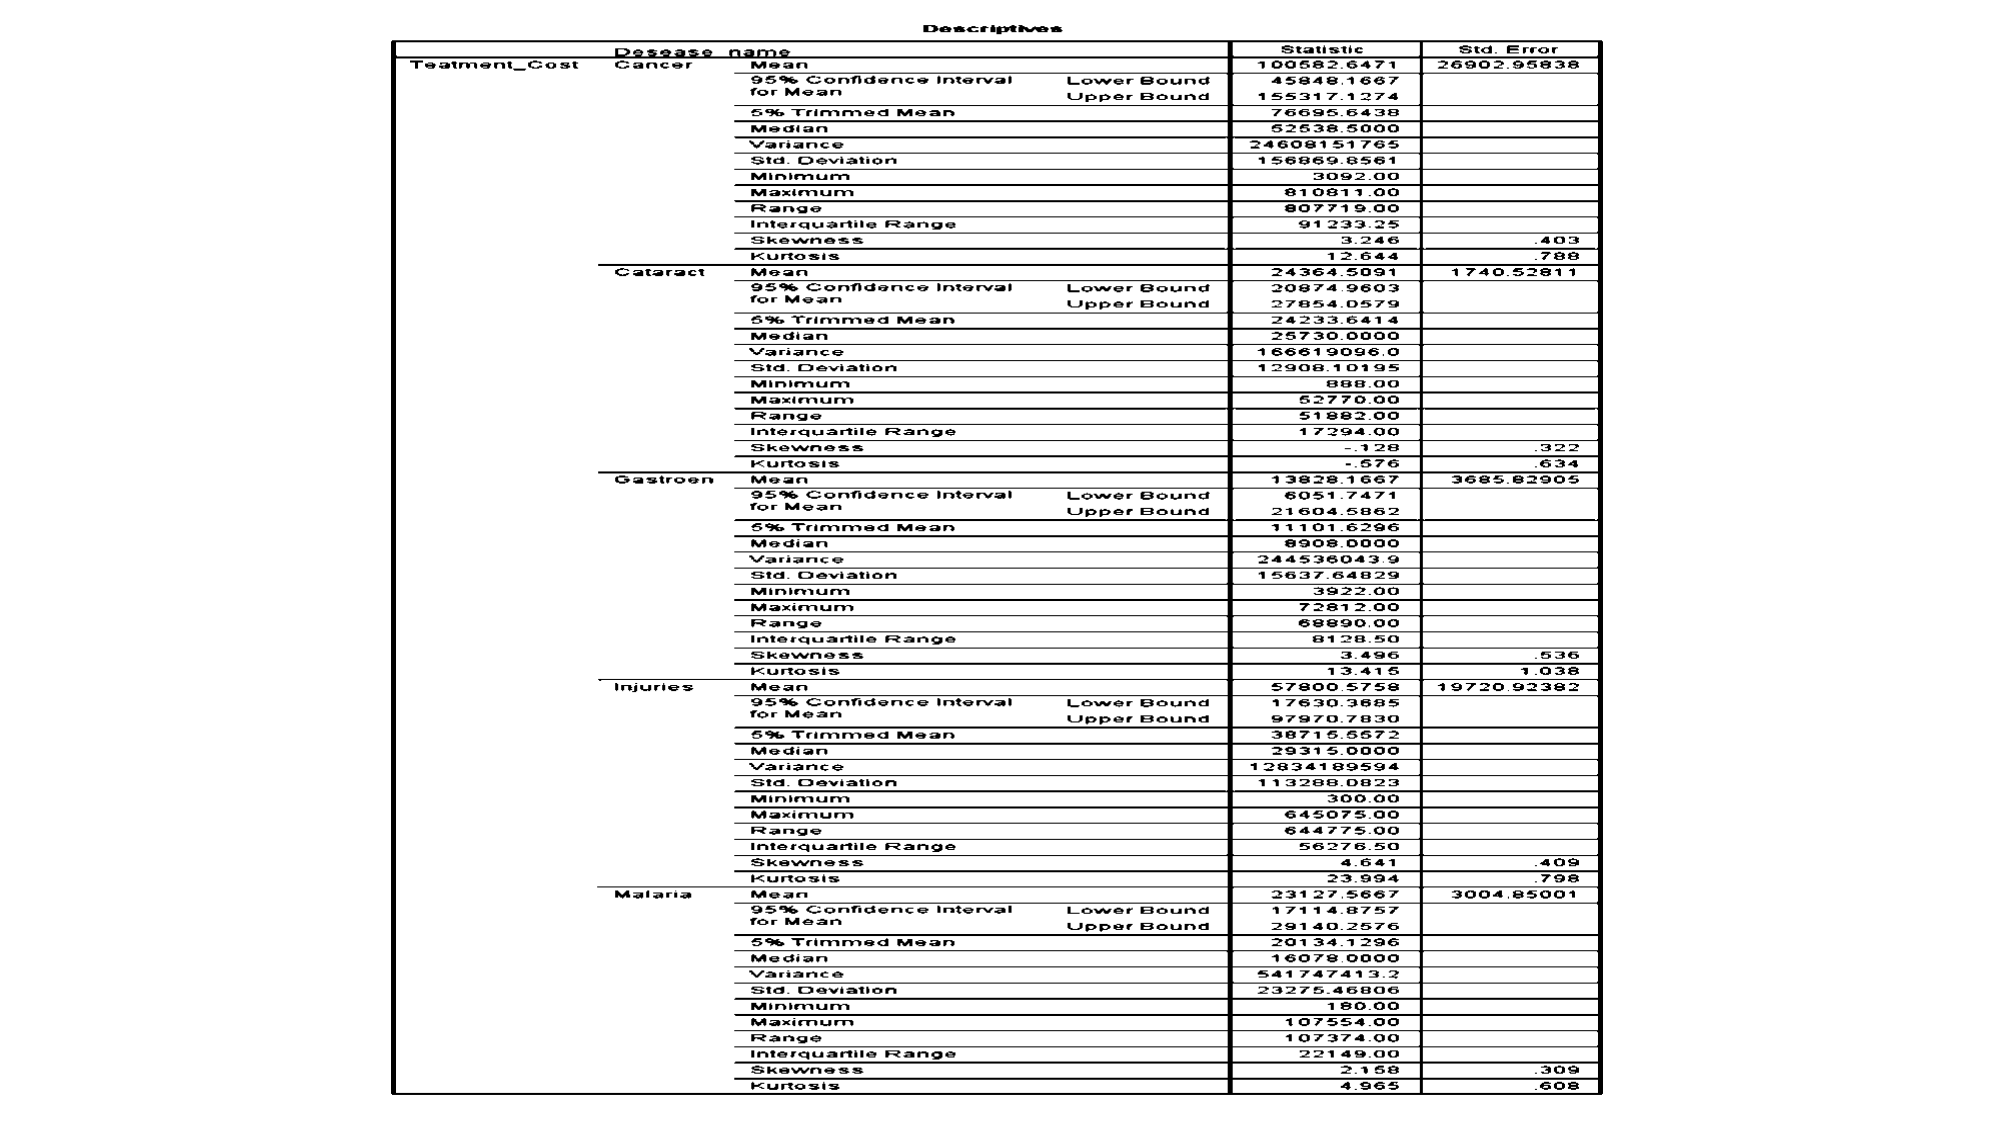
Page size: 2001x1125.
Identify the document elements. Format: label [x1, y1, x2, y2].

picture [384, 18, 1612, 1099]
